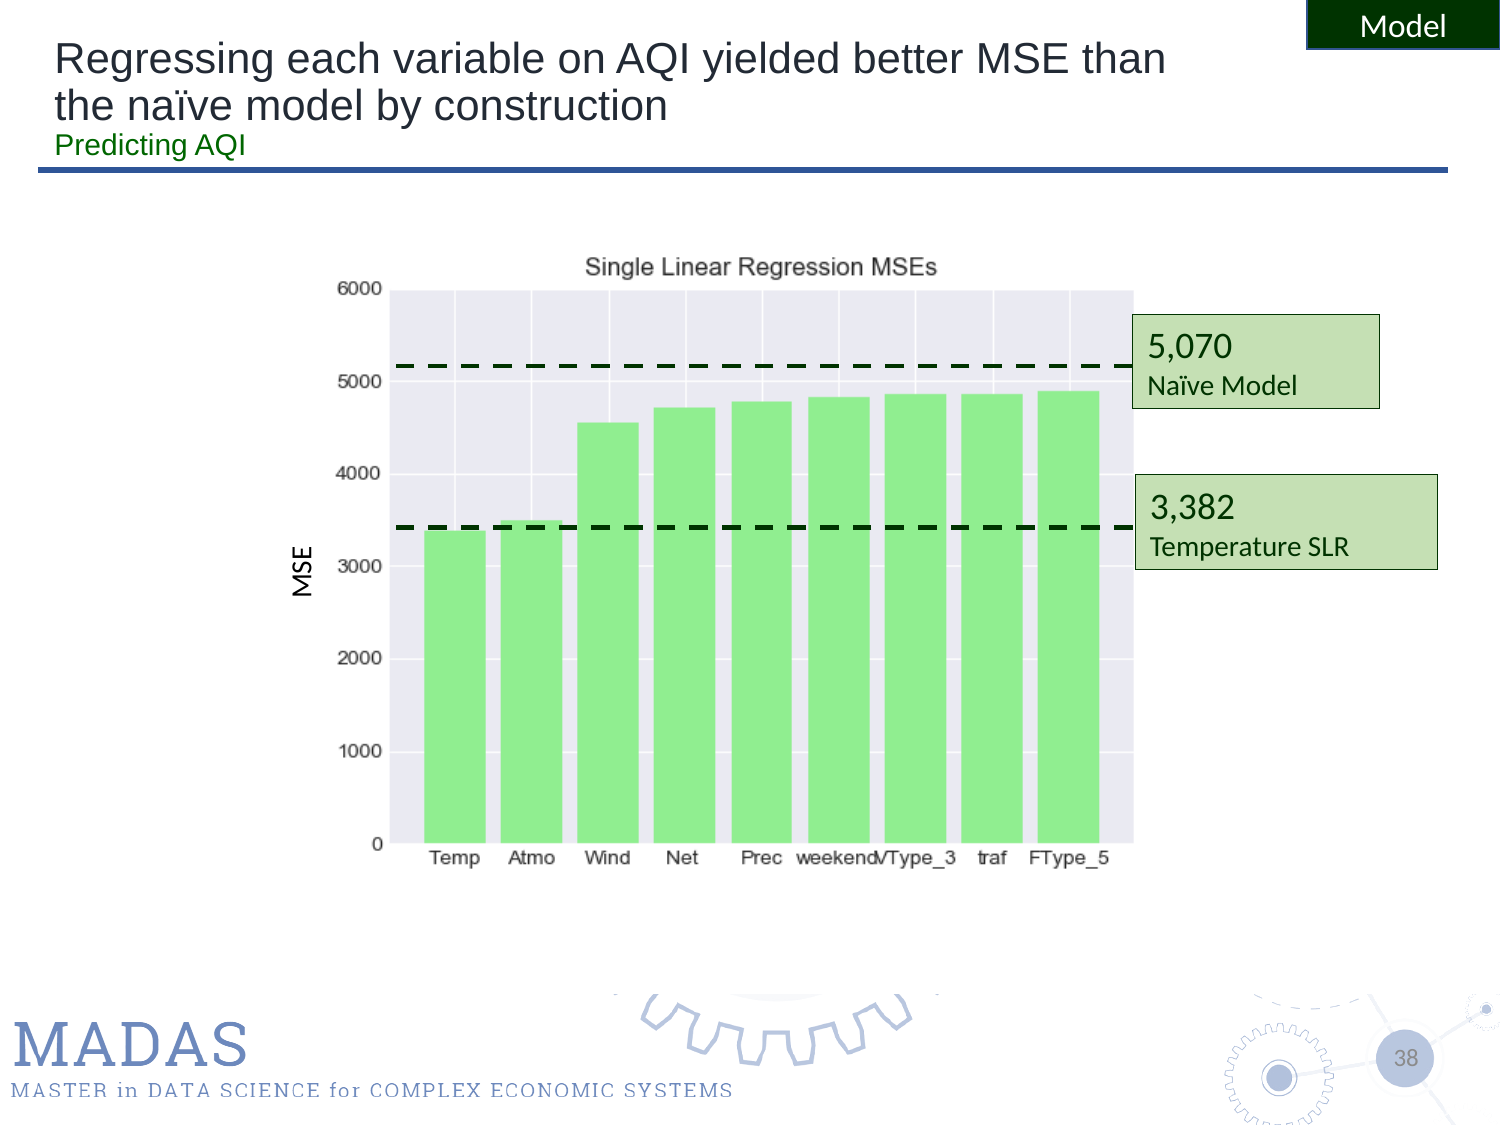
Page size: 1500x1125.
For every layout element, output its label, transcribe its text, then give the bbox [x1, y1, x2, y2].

text_box 5,070 Naïve Model [1230, 314, 1380, 409]
text_box Model [1306, 0, 1500, 50]
picture [269, 202, 1230, 923]
title Regressing each variable on AQI yielded better MSE than the naïve model by construction Predicting AQI [39, 25, 1449, 170]
text_box 3,382 Temperature SLR [1230, 474, 1438, 570]
